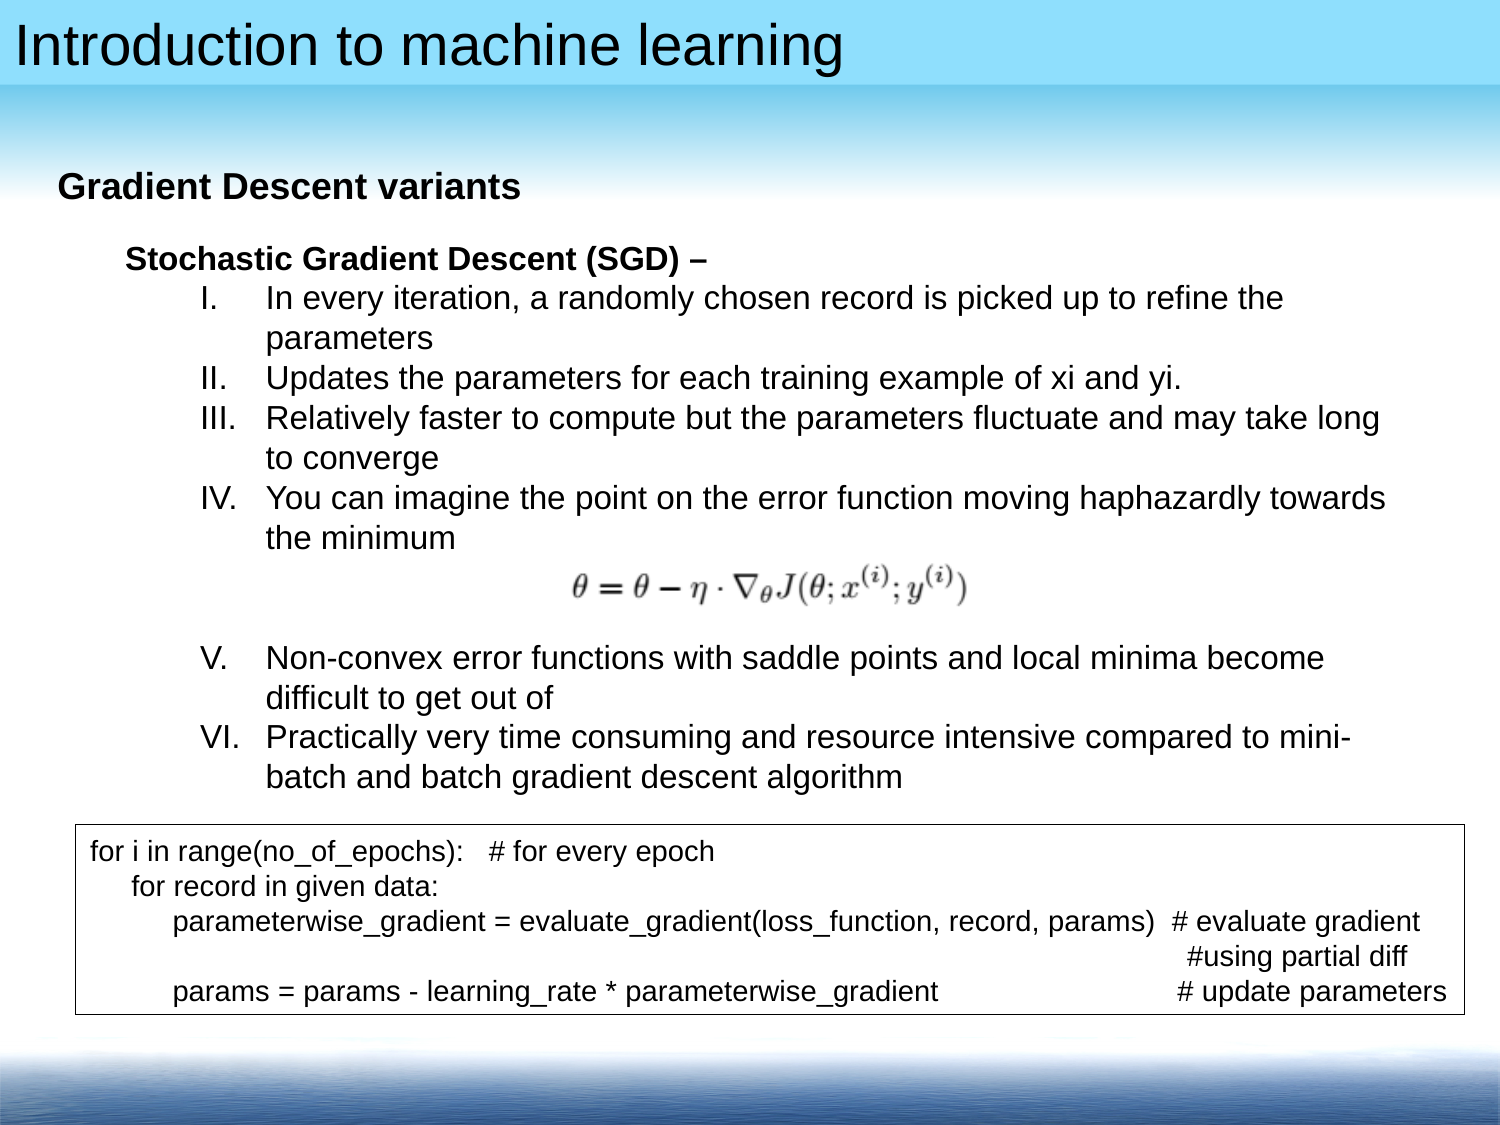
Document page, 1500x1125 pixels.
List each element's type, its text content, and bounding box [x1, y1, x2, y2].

text_box Gradient Descent variants [42, 154, 1418, 215]
text_box for i in range(no_of_epochs): # for every epoch for record in given data: parameterwise_gradient = evaluate_gradient(loss_function, record, params) # evaluate gradient #using partial diff params = params - learning_rate * parameterwise_gradient # update parameters [75, 824, 1465, 1015]
picture [569, 562, 970, 608]
text_box Stochastic Gradient Descent (SGD) – In every iteration, a randomly chosen record is picked up to refine the parameters Updates the parameters for each training example of xi and yi. Relatively faster to compute but the parameters fluctuate and may take long to converge You can imagine the point on the error function moving haphazardly towards the minimum Non-convex error functions with saddle points and local minima become difficult to get out of Practically very time consuming and resource intensive compared to mini-batch and batch gradient descent algorithm [35, 229, 1425, 843]
picture [0, 1037, 1500, 1125]
